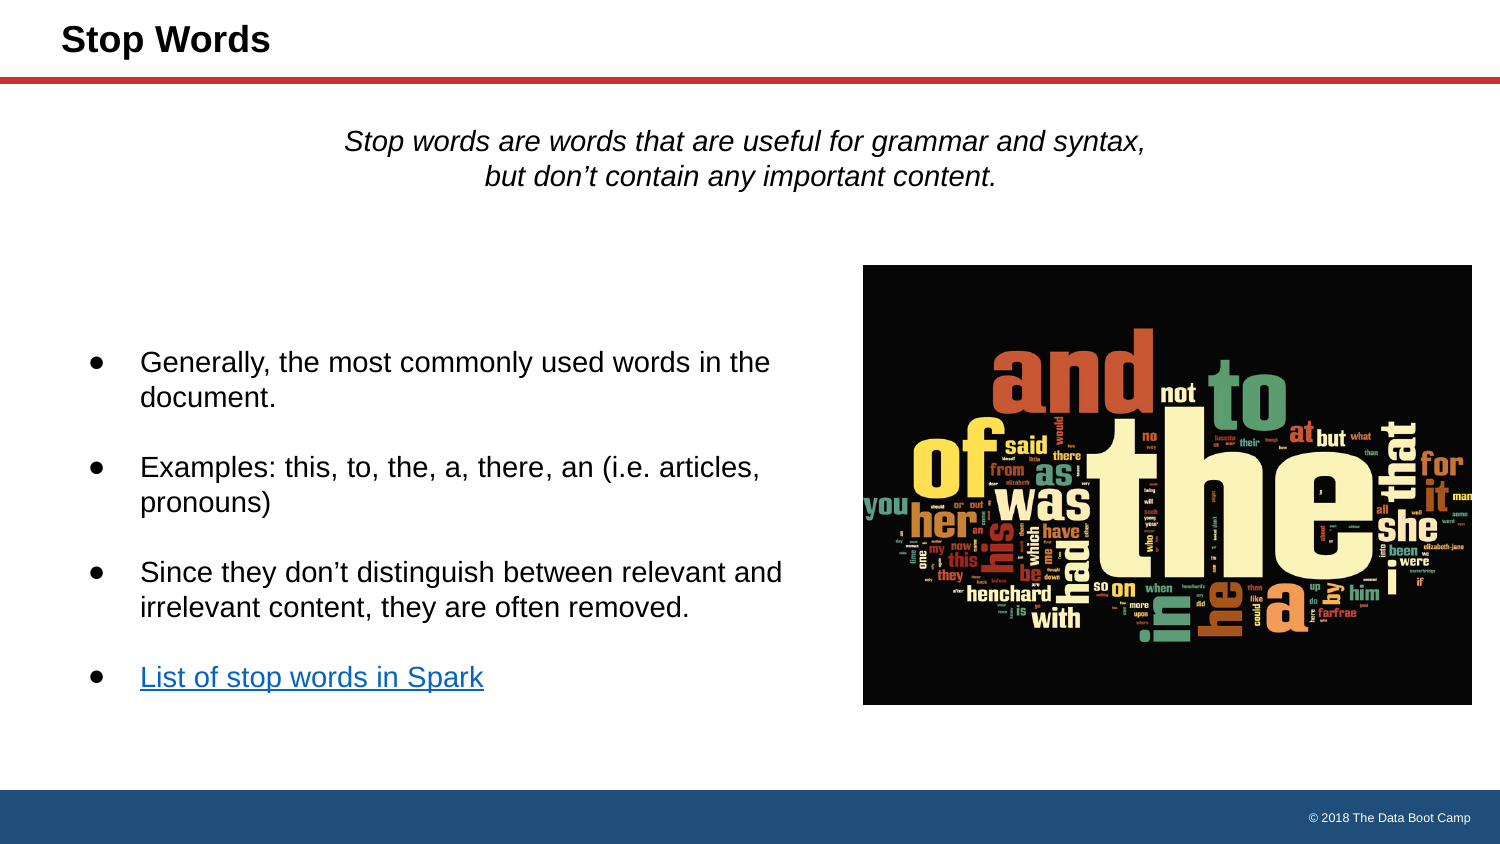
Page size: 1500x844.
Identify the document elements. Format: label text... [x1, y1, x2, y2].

text_box Generally, the most commonly used words in the document. Examples: this, to, the, a, there, an (i.e. articles, pronouns) Since they don’t distinguish between relevant and irrelevant content, they are often removed. List of stop words in Spark [50, 293, 850, 760]
picture [863, 265, 1472, 706]
text_box Stop words are words that are useful for grammar and syntax, but don’t contain any important content. [174, 114, 1325, 200]
title Stop Words [50, 0, 948, 81]
